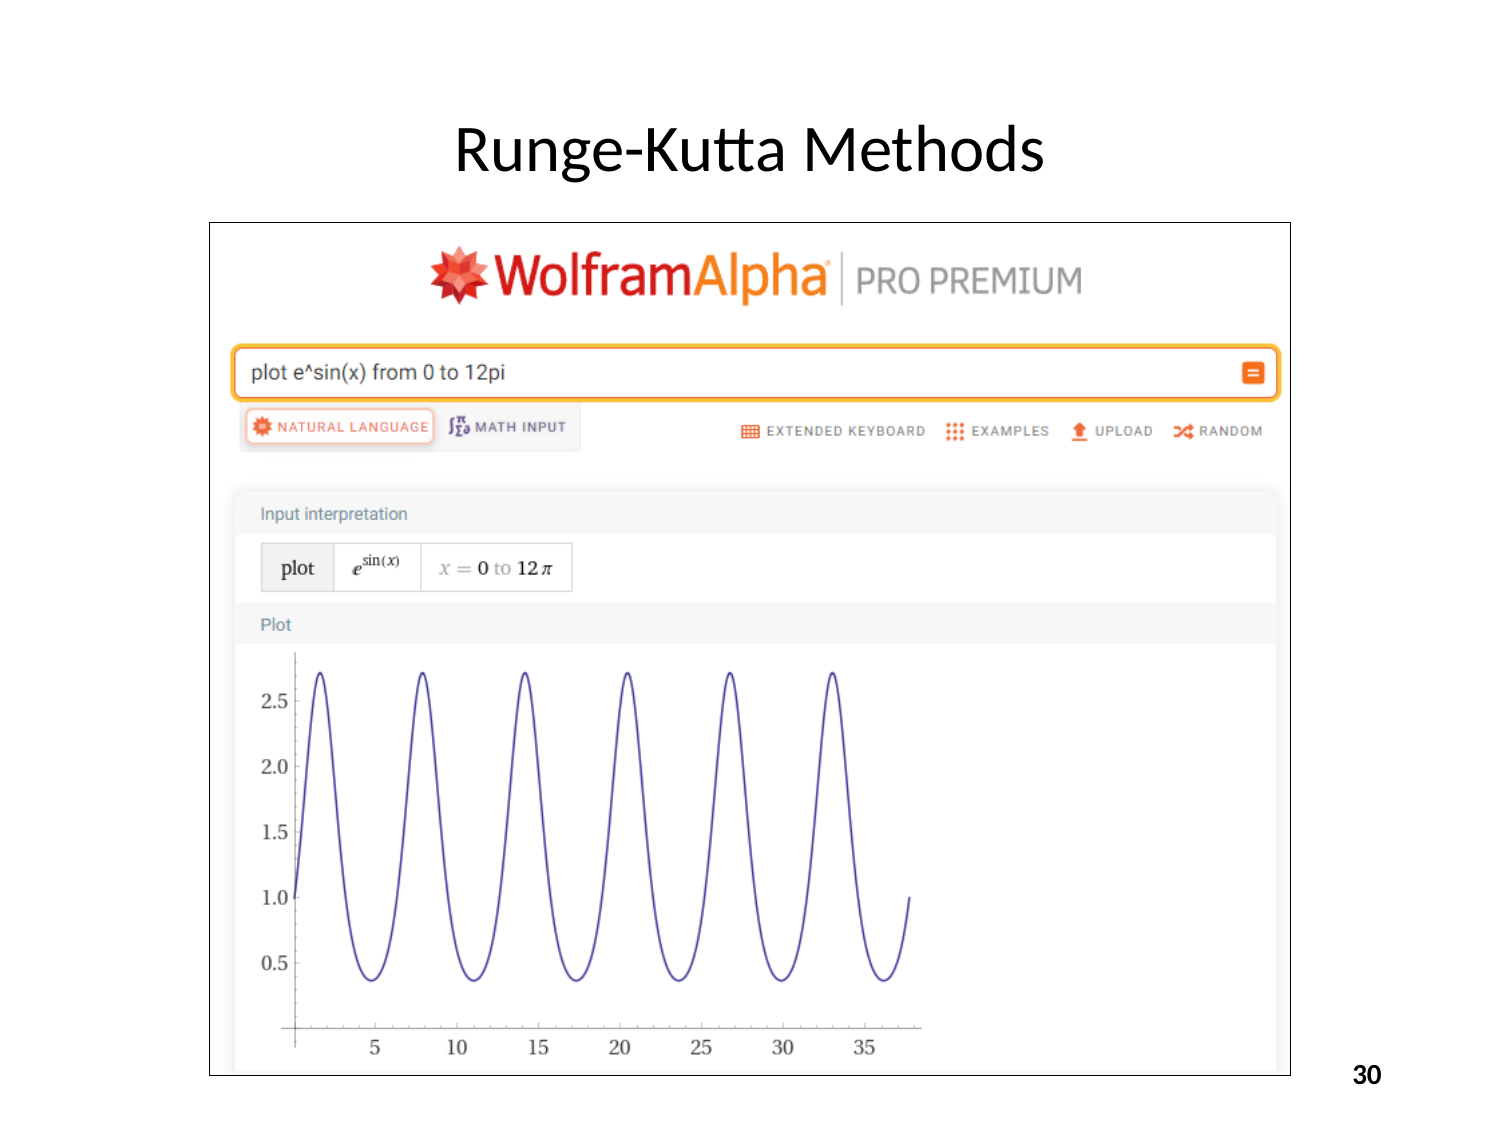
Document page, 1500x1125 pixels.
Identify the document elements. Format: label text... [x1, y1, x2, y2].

title Runge-Kutta Methods [103, 59, 1397, 241]
slide_number 30 [1059, 1042, 1397, 1103]
picture [209, 222, 1291, 1076]
